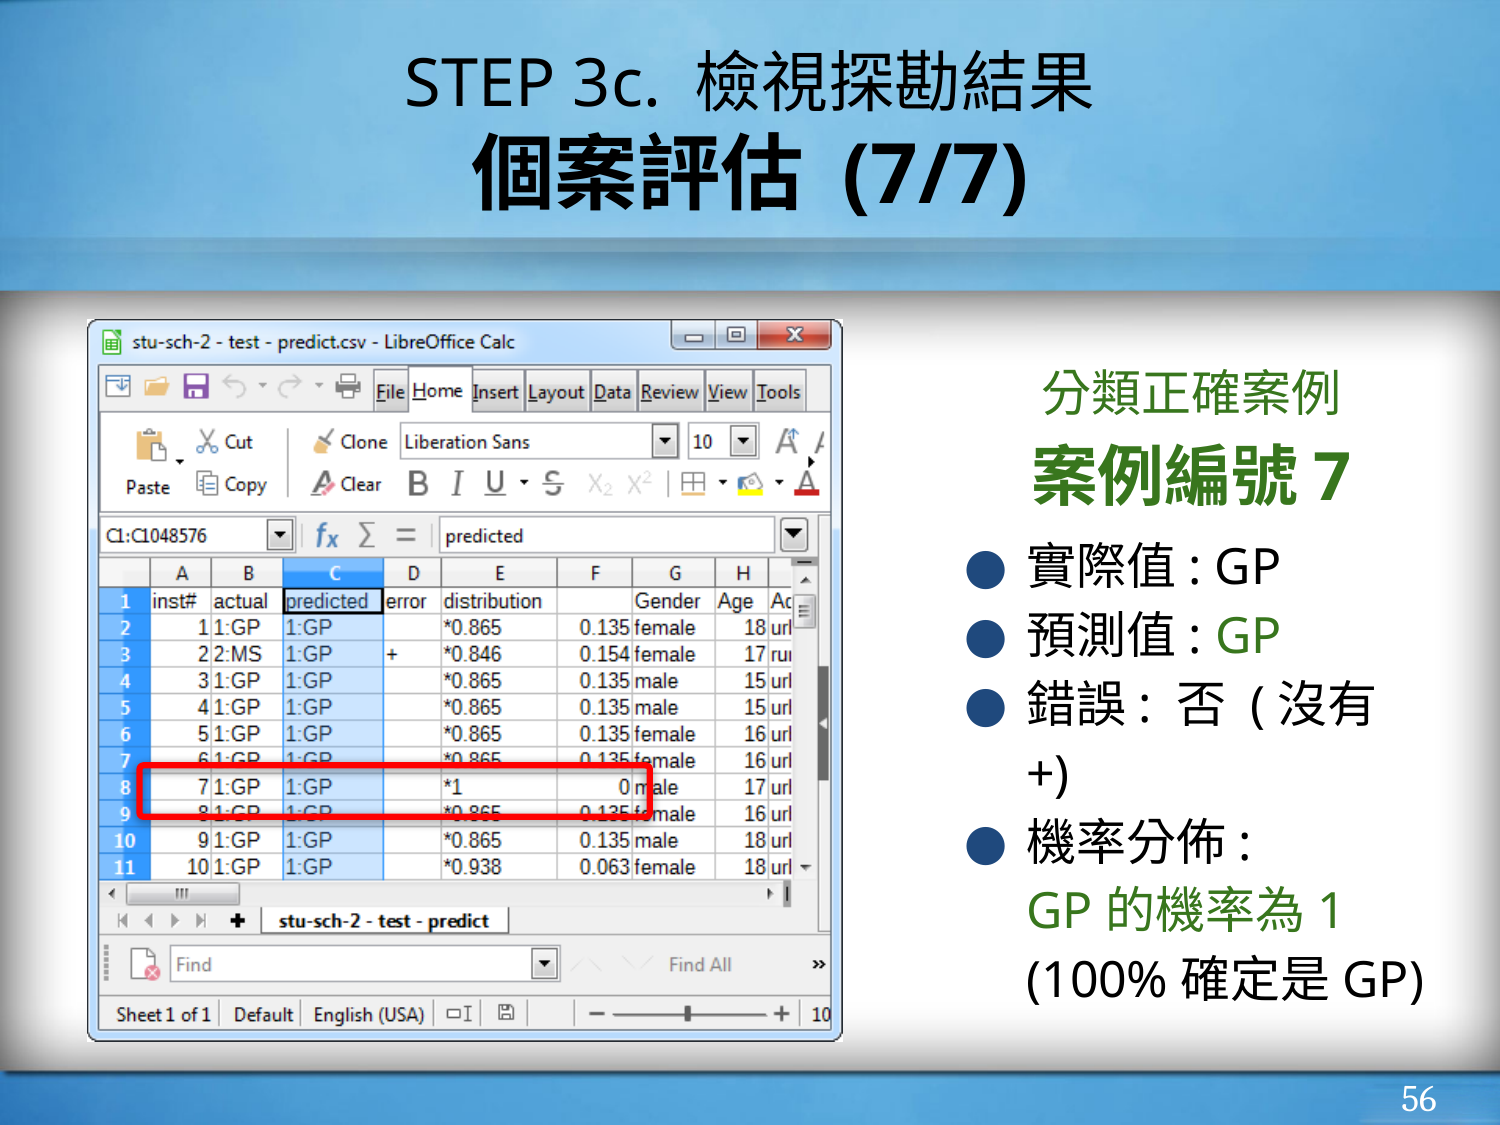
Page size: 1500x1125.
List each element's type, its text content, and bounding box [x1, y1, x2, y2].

slide_number ‹#› [1350, 1074, 1488, 1118]
list 分類正確案例 案例編號7 實際值: GP 預測值: GP 錯誤: 否 (沒有+) 機率分佈: GP的機率為1 (100%確定是GP) [936, 293, 1447, 1067]
title STEP 3c. 檢視探勘結果 個案評估 (7/7) [78, 27, 1422, 232]
picture [0, 0, 1500, 1125]
